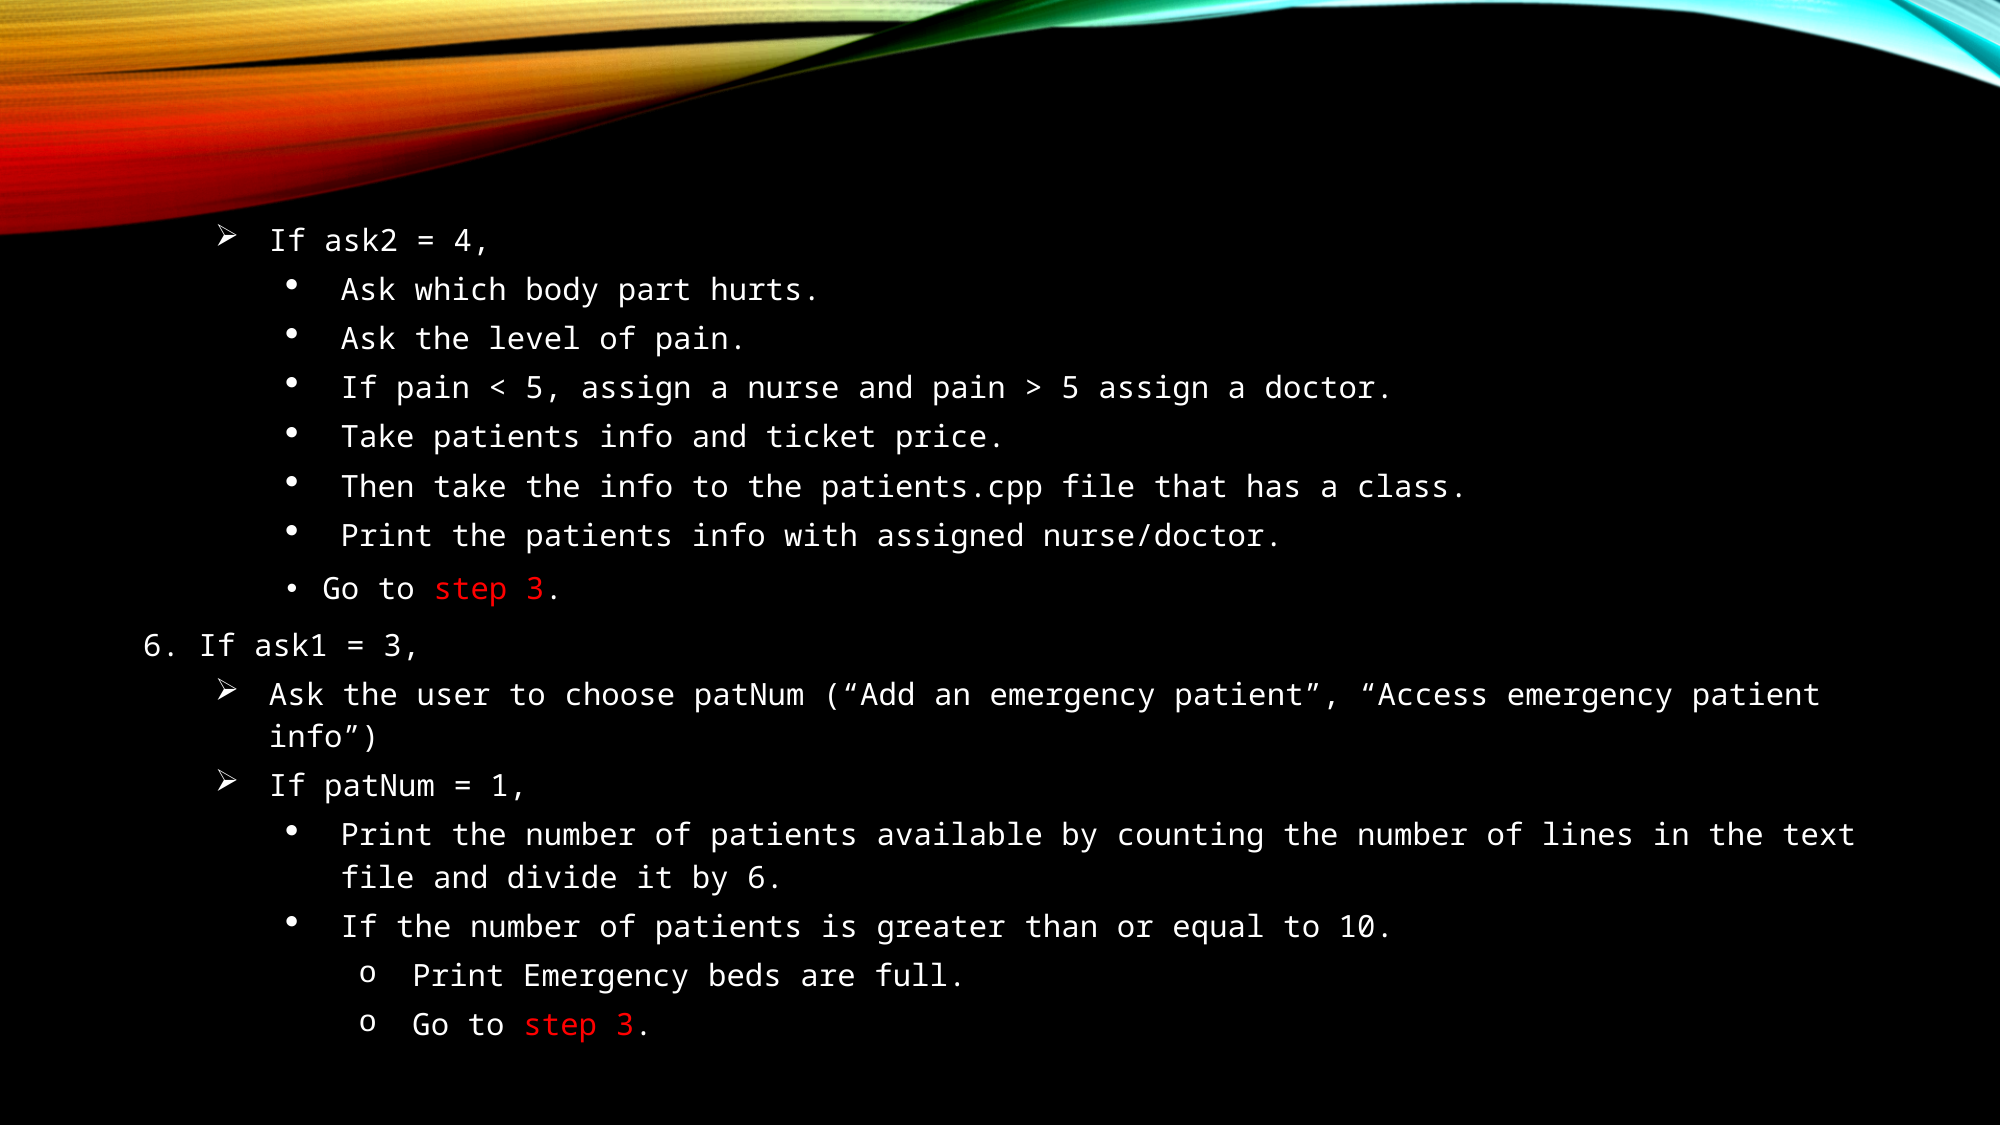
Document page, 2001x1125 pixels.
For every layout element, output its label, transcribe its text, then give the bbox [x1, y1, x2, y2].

list If ask2 = 4, Ask which body part hurts. Ask the level of pain. If pain < 5, assign a nurse and pain > 5 assign a doctor. Take patients info and ticket price. Then take the info to the patients.cpp file that has a class. Print the patients info with assigned nurse/doctor. Go to step 3. 6. If ask1 = 3, Ask the user to choose patNum (“Add an emergency patient”, “Access emergency patient info”) If patNum = 1, Print the number of patients available by counting the number of lines in the text file and divide it by 6. If the number of patients is greater than or equal to 10. Print Emergency beds are full. Go to step 3. [128, 207, 1904, 1055]
picture [0, 0, 2000, 237]
